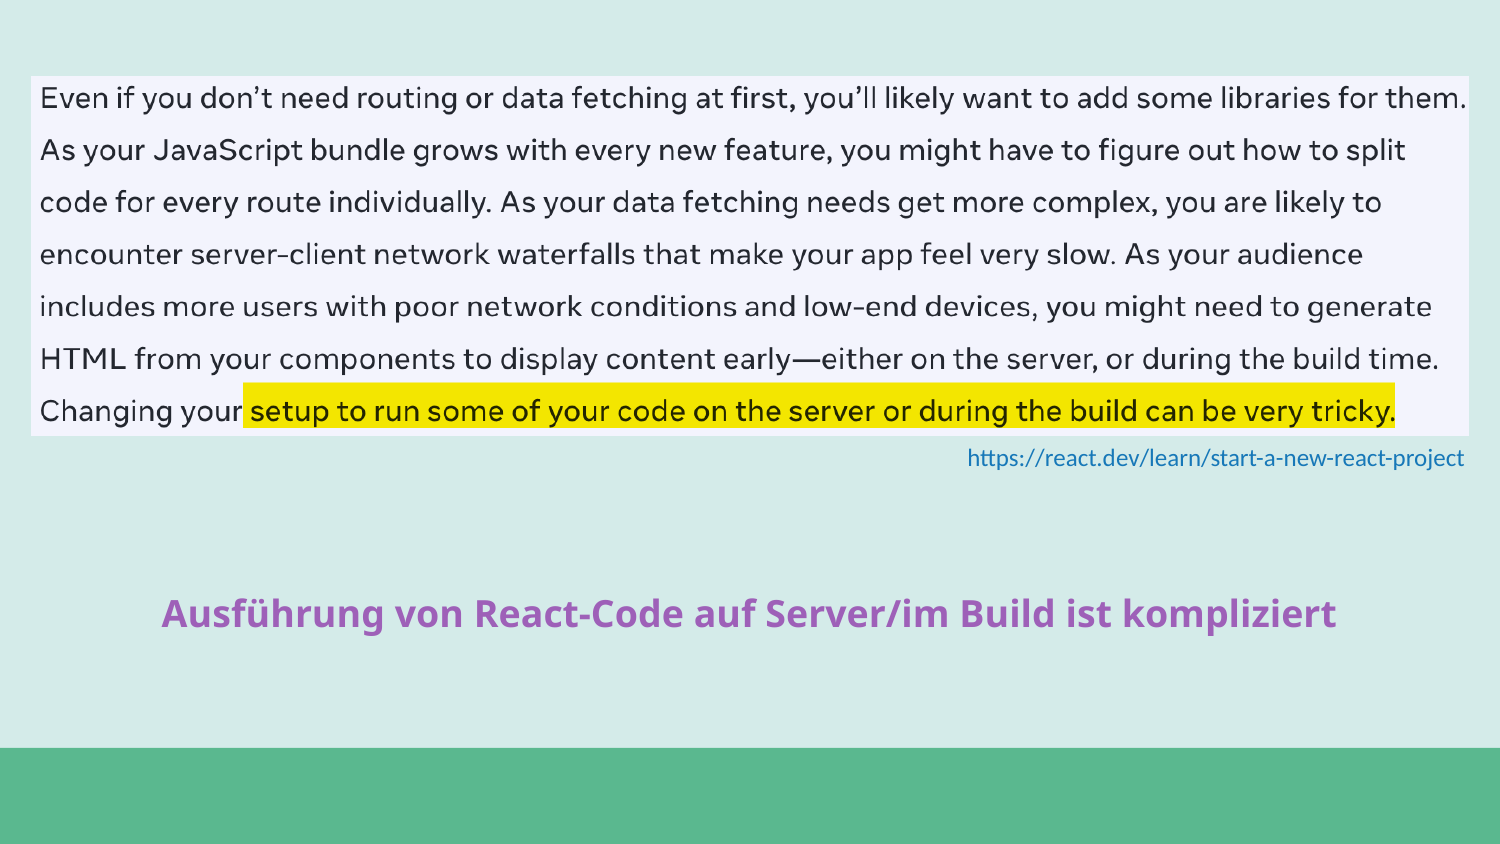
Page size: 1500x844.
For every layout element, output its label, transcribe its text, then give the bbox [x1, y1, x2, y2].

text_box https://react.dev/learn/start-a-new-react-project [952, 433, 1481, 479]
text_box Ausführung von React-Code auf Server/im Build ist kompliziert [0, 582, 1500, 643]
picture [31, 76, 1469, 436]
